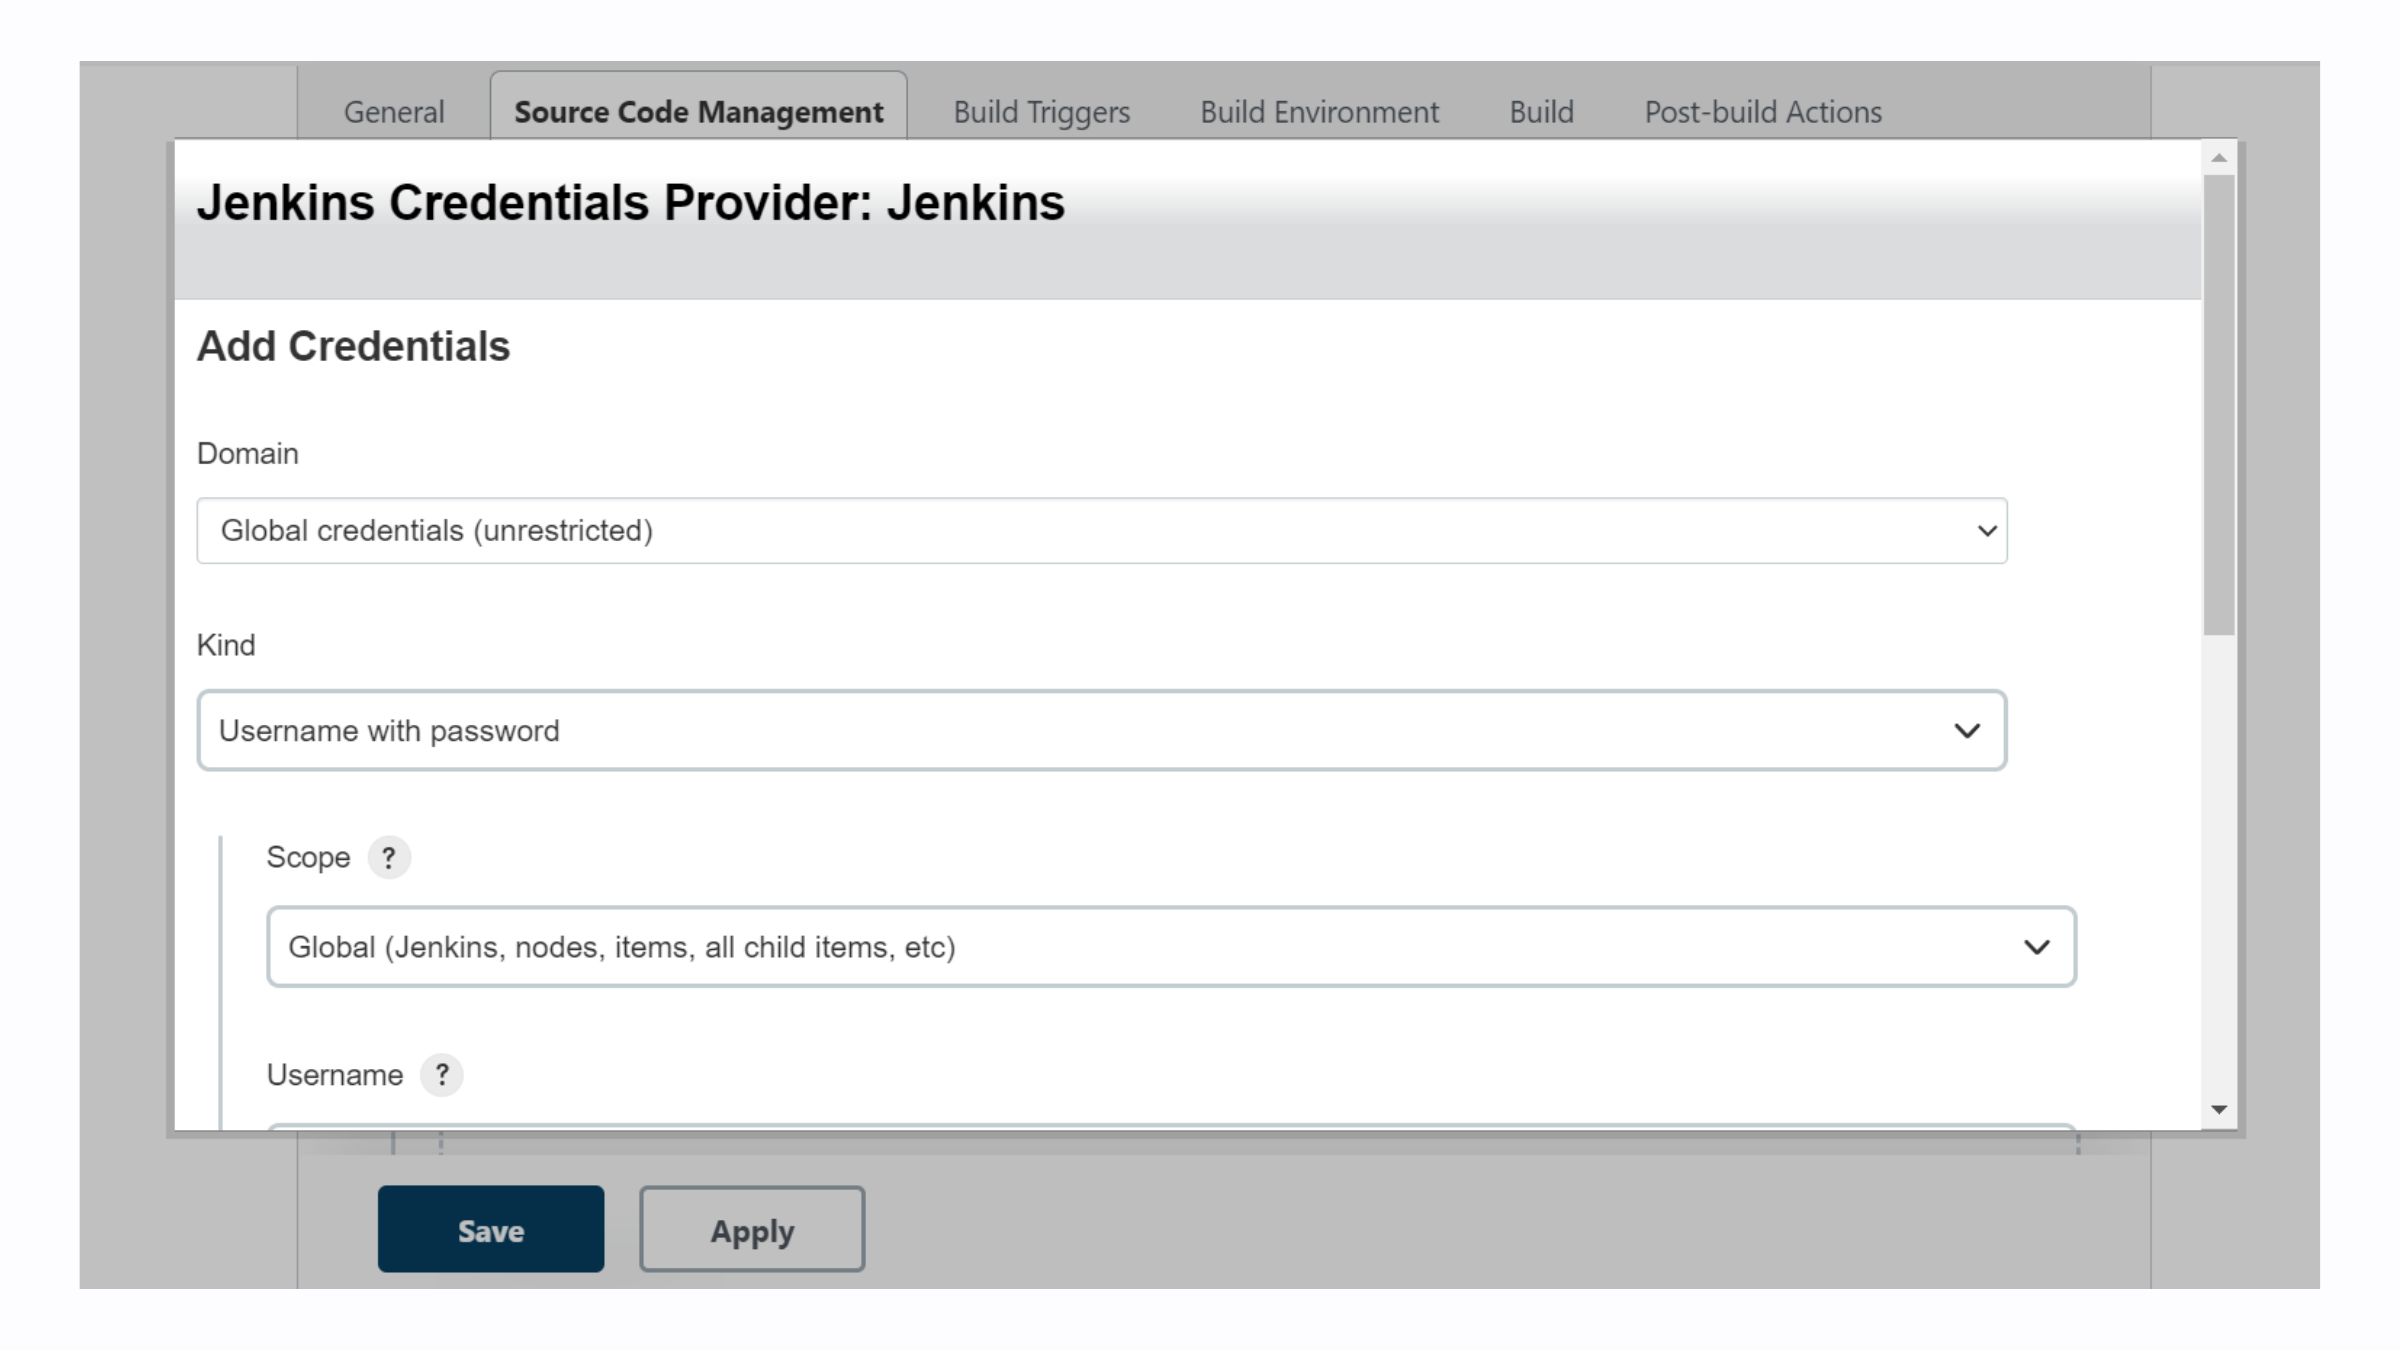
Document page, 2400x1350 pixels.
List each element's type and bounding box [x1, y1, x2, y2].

picture [79, 61, 2321, 1289]
